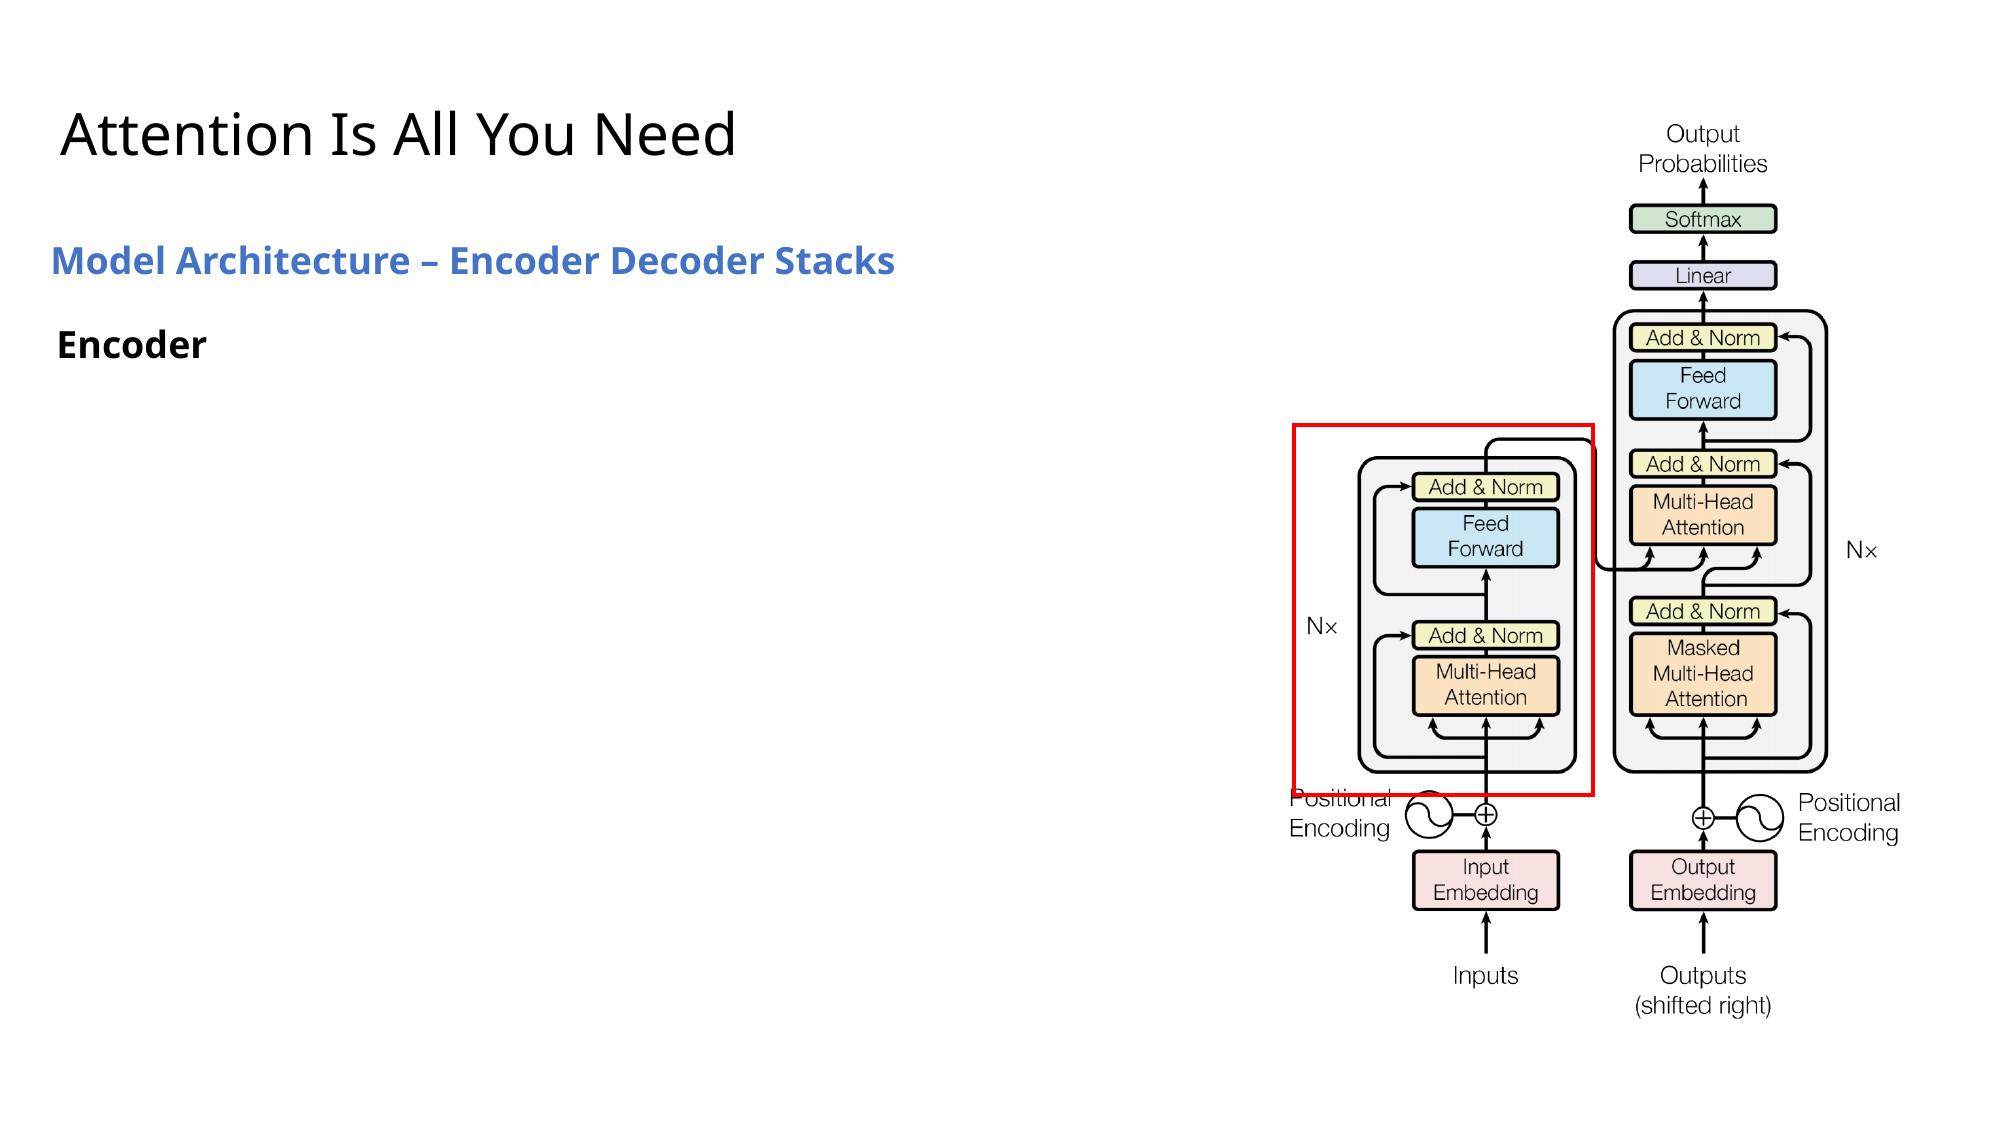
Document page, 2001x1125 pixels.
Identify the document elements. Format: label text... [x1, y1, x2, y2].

picture [1269, 98, 1917, 1027]
text_box Encoder [41, 313, 223, 373]
text_box Model Architecture – Encoder Decoder Stacks [35, 207, 912, 290]
text_box Attention Is All You Need [45, 89, 754, 175]
